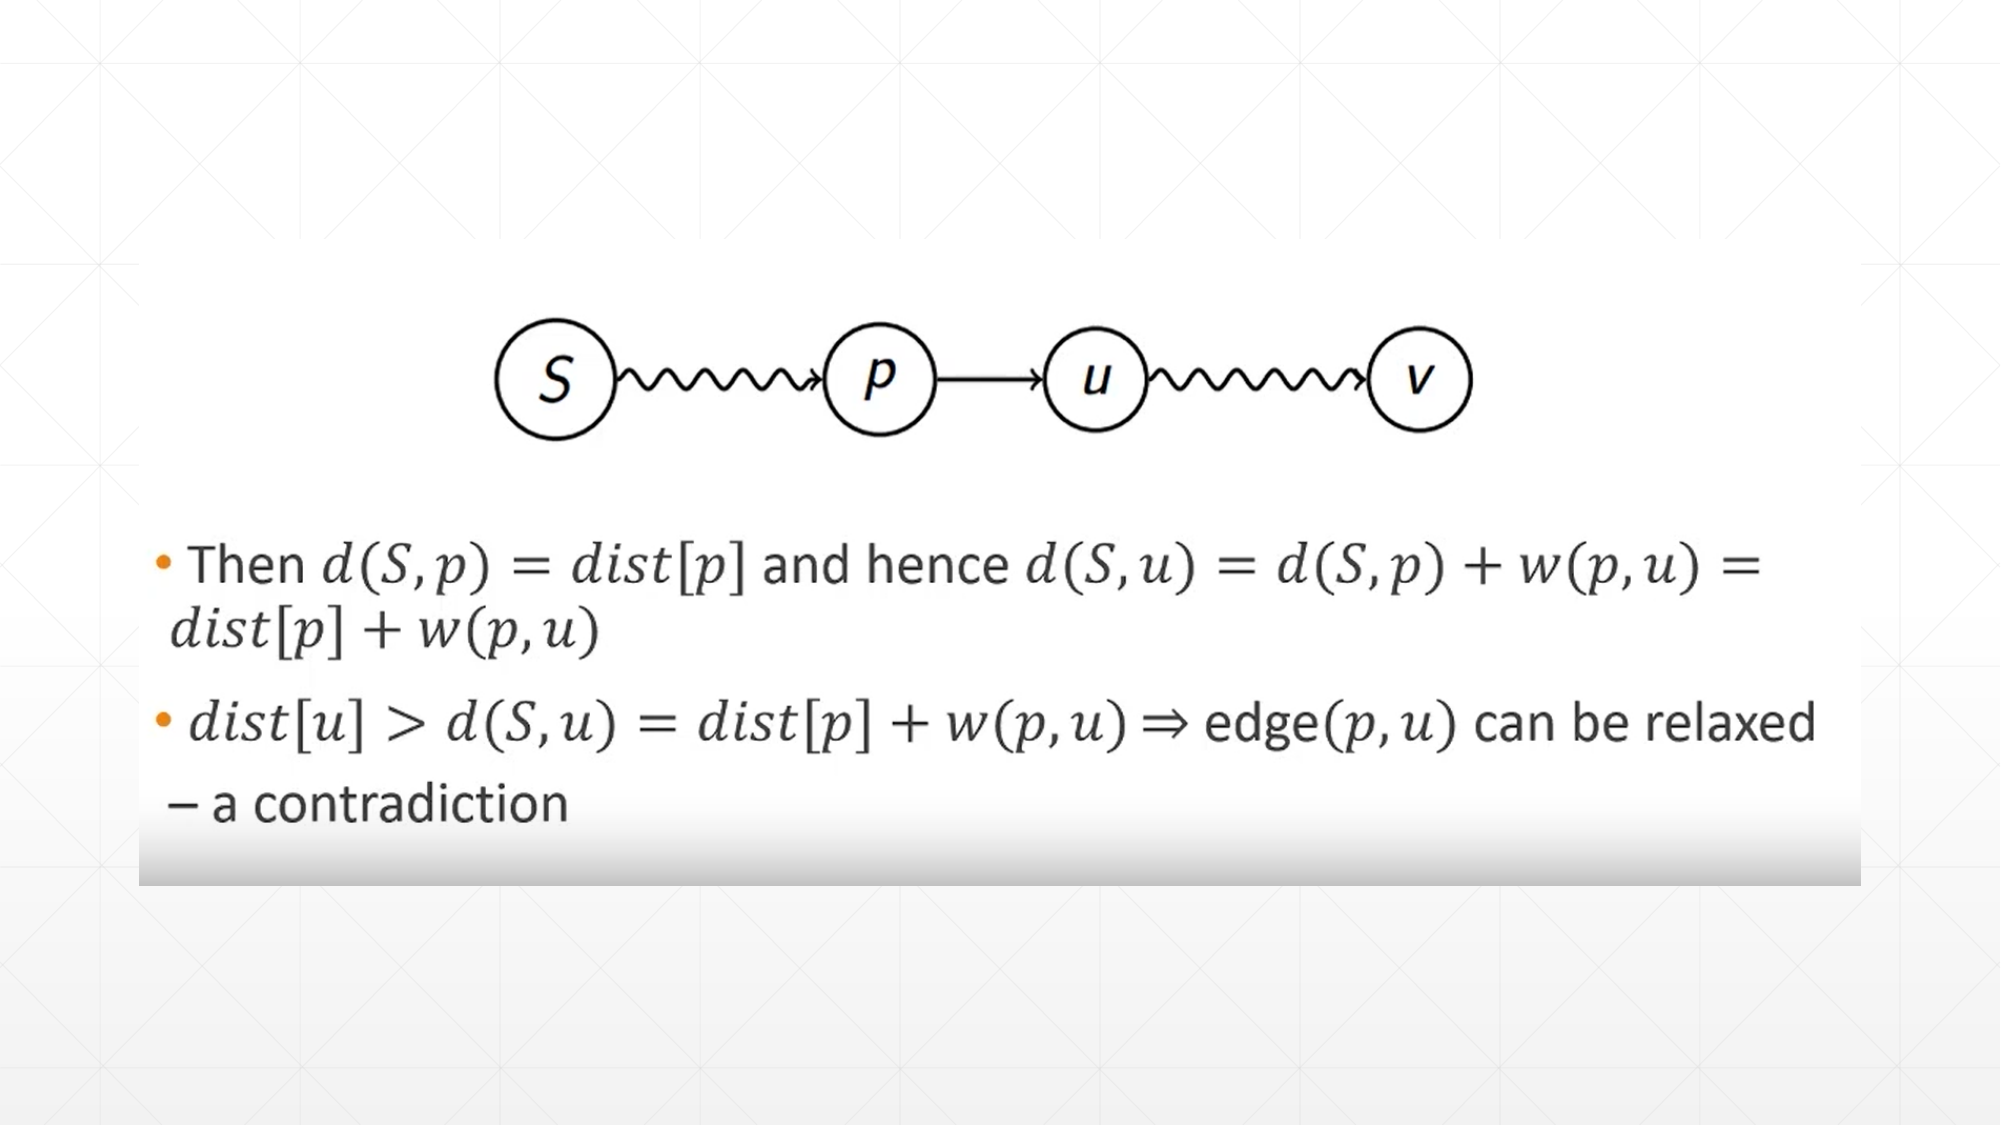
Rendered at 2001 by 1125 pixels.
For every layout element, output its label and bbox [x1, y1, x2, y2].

picture [139, 239, 1861, 886]
